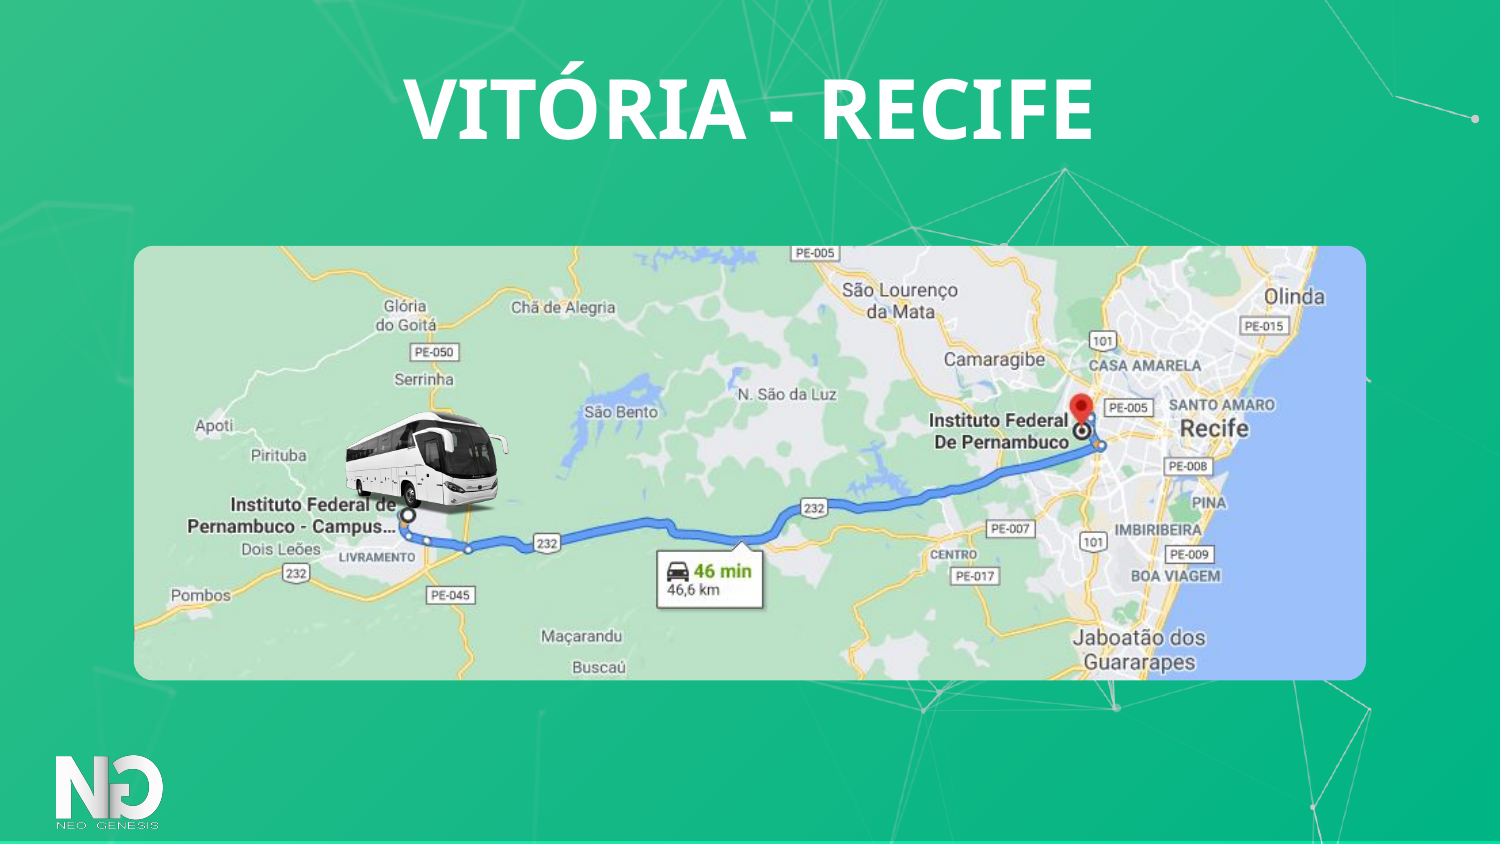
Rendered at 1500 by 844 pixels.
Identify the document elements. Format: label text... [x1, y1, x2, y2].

picture [133, 245, 1367, 681]
text_box [0, 0, 1500, 842]
picture [56, 755, 163, 830]
title VITÓRIA - RECIFE [380, 46, 1120, 157]
